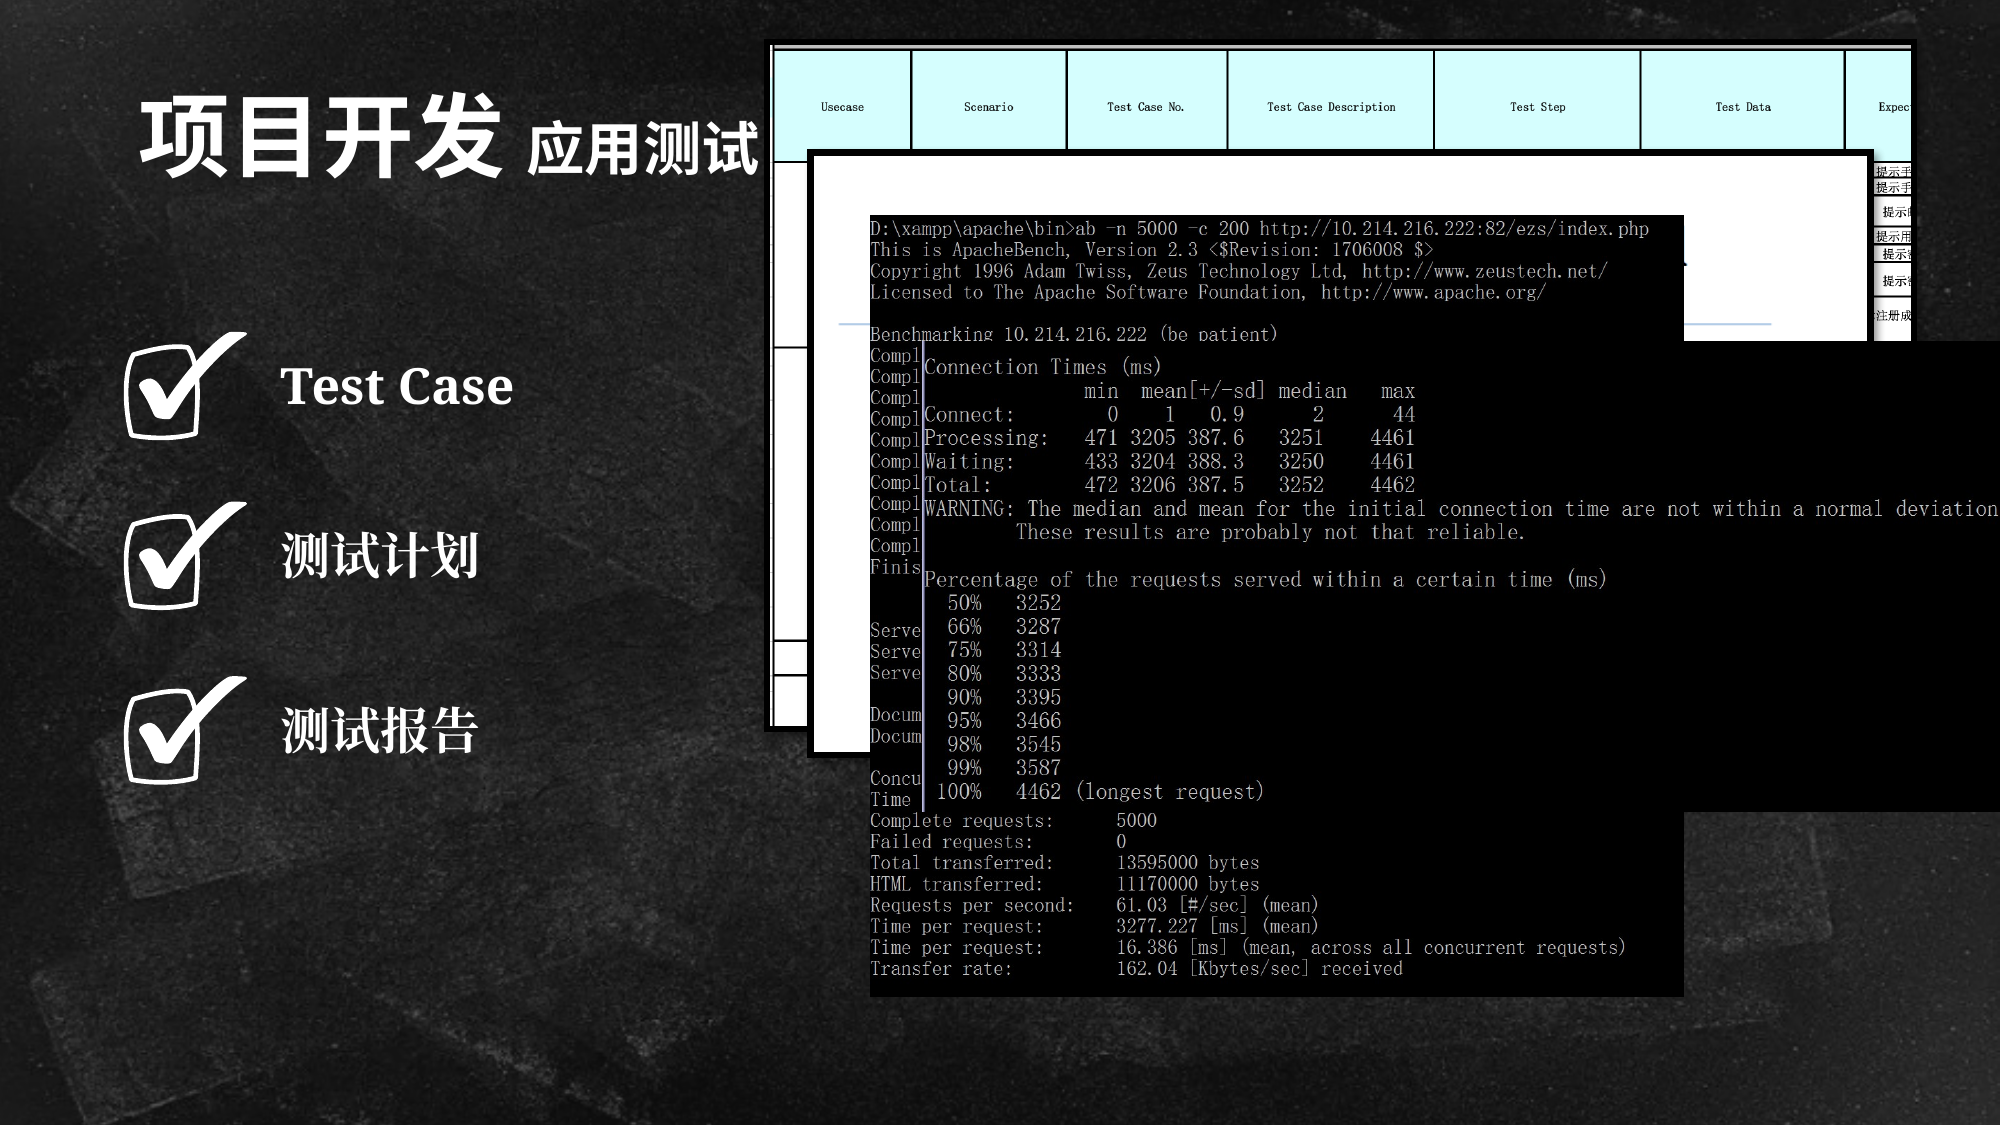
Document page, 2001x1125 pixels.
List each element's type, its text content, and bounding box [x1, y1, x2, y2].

title 项目开发 应用测试 [123, 66, 763, 216]
picture [770, 44, 2000, 997]
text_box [121, 493, 240, 611]
text_box 测试报告 [265, 691, 811, 767]
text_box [121, 323, 240, 441]
text_box 测试计划 [265, 517, 763, 592]
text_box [121, 667, 240, 785]
text_box Test Case [265, 347, 763, 423]
